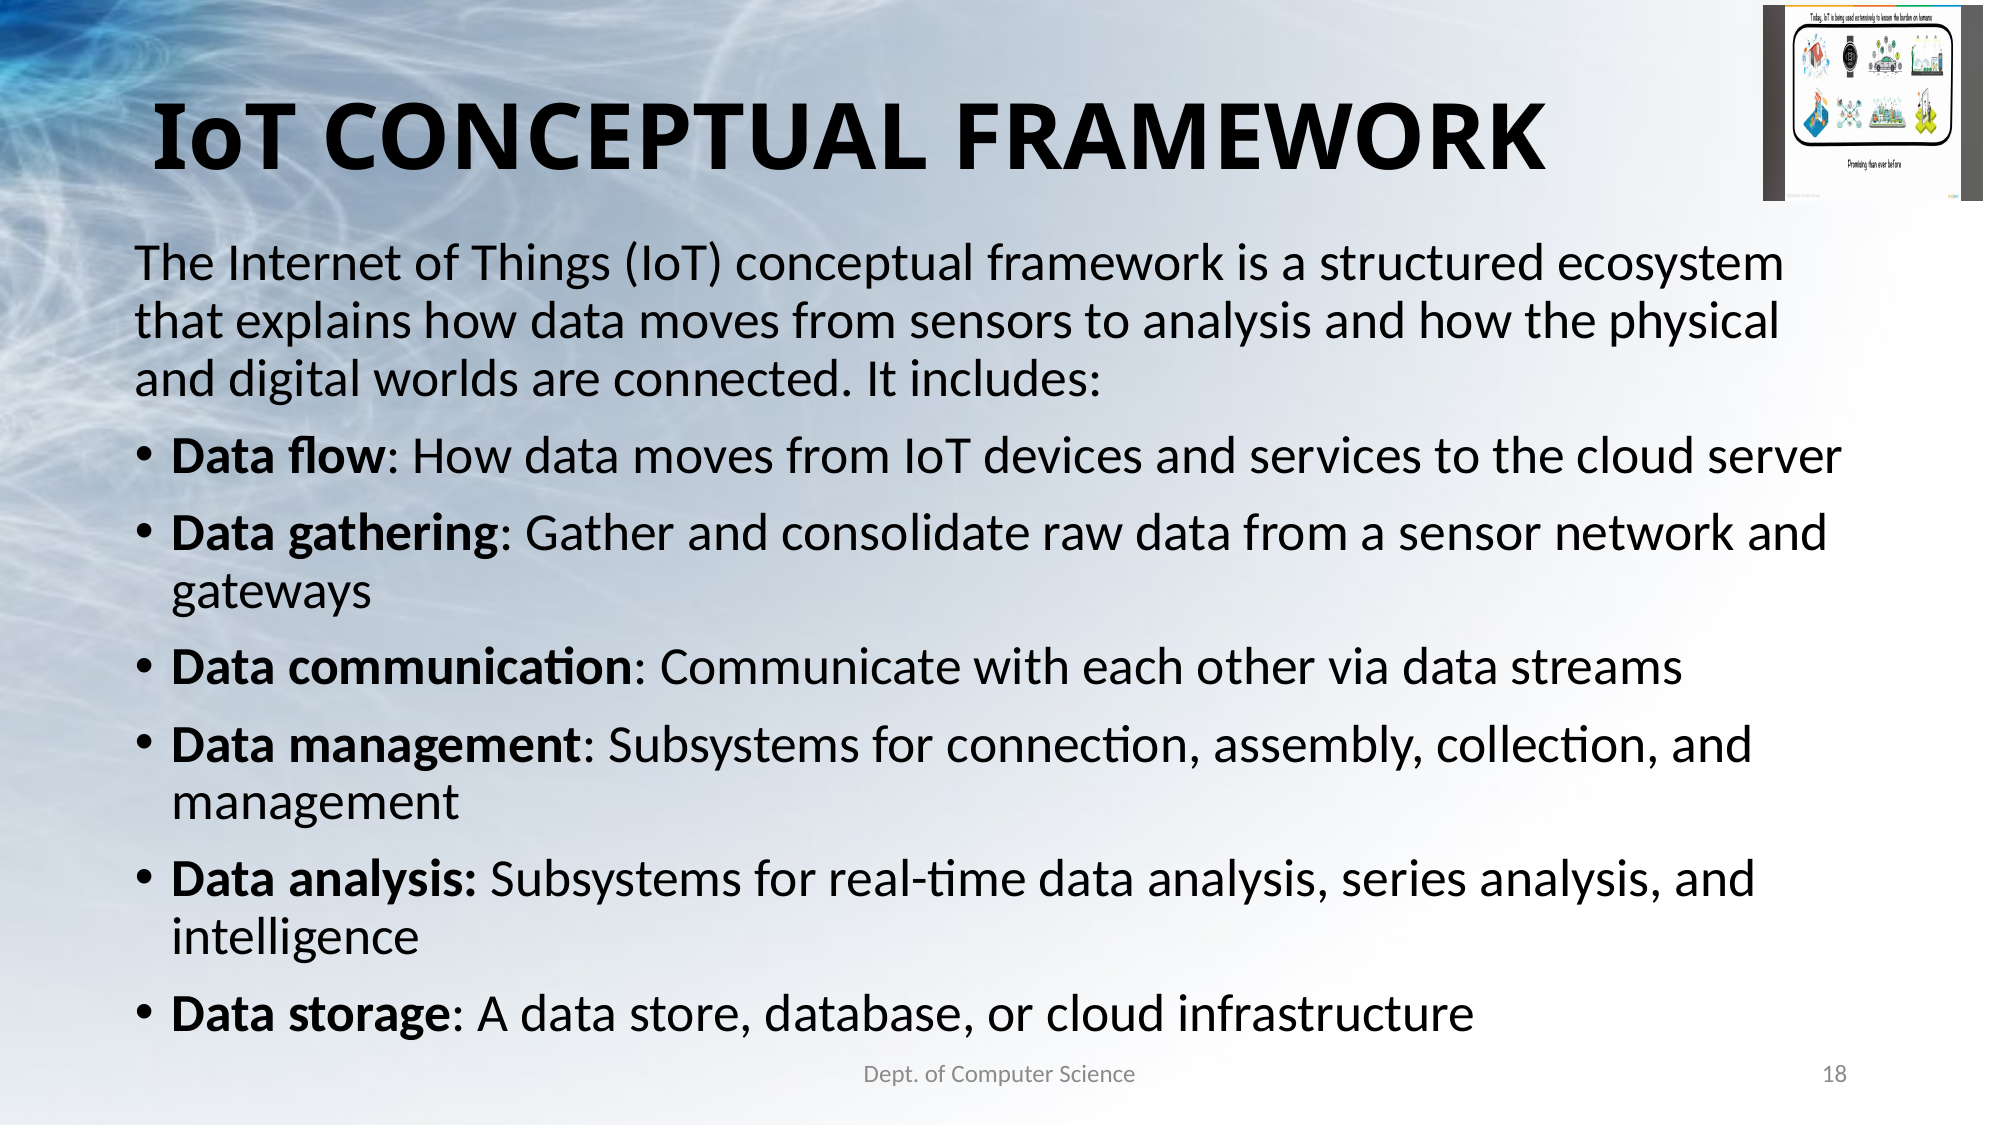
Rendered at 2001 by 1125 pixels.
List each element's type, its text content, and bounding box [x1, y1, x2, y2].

slide_number 18 [1412, 1042, 1863, 1103]
footer Dept. of Computer Science [662, 1042, 1338, 1103]
list The Internet of Things (IoT) conceptual framework is a structured ecosystem that explains how data moves from sensors to analysis and how the physical and digital worlds are connected. It includes: Data flow: How data moves from IoT devices and services to the cloud server Data gathering: Gather and consolidate raw data from a sensor network and gateways Data communication: Communicate with each other via data streams Data management: Subsystems for connection, assembly, collection, and management Data analysis: Subsystems for real-time data analysis, series analysis, and intelligence Data storage: A data store, database, or cloud infrastructure [119, 227, 1863, 1061]
picture [0, 0, 2001, 1125]
title IoT CONCEPTUAL FRAMEWORK [137, 31, 1863, 249]
